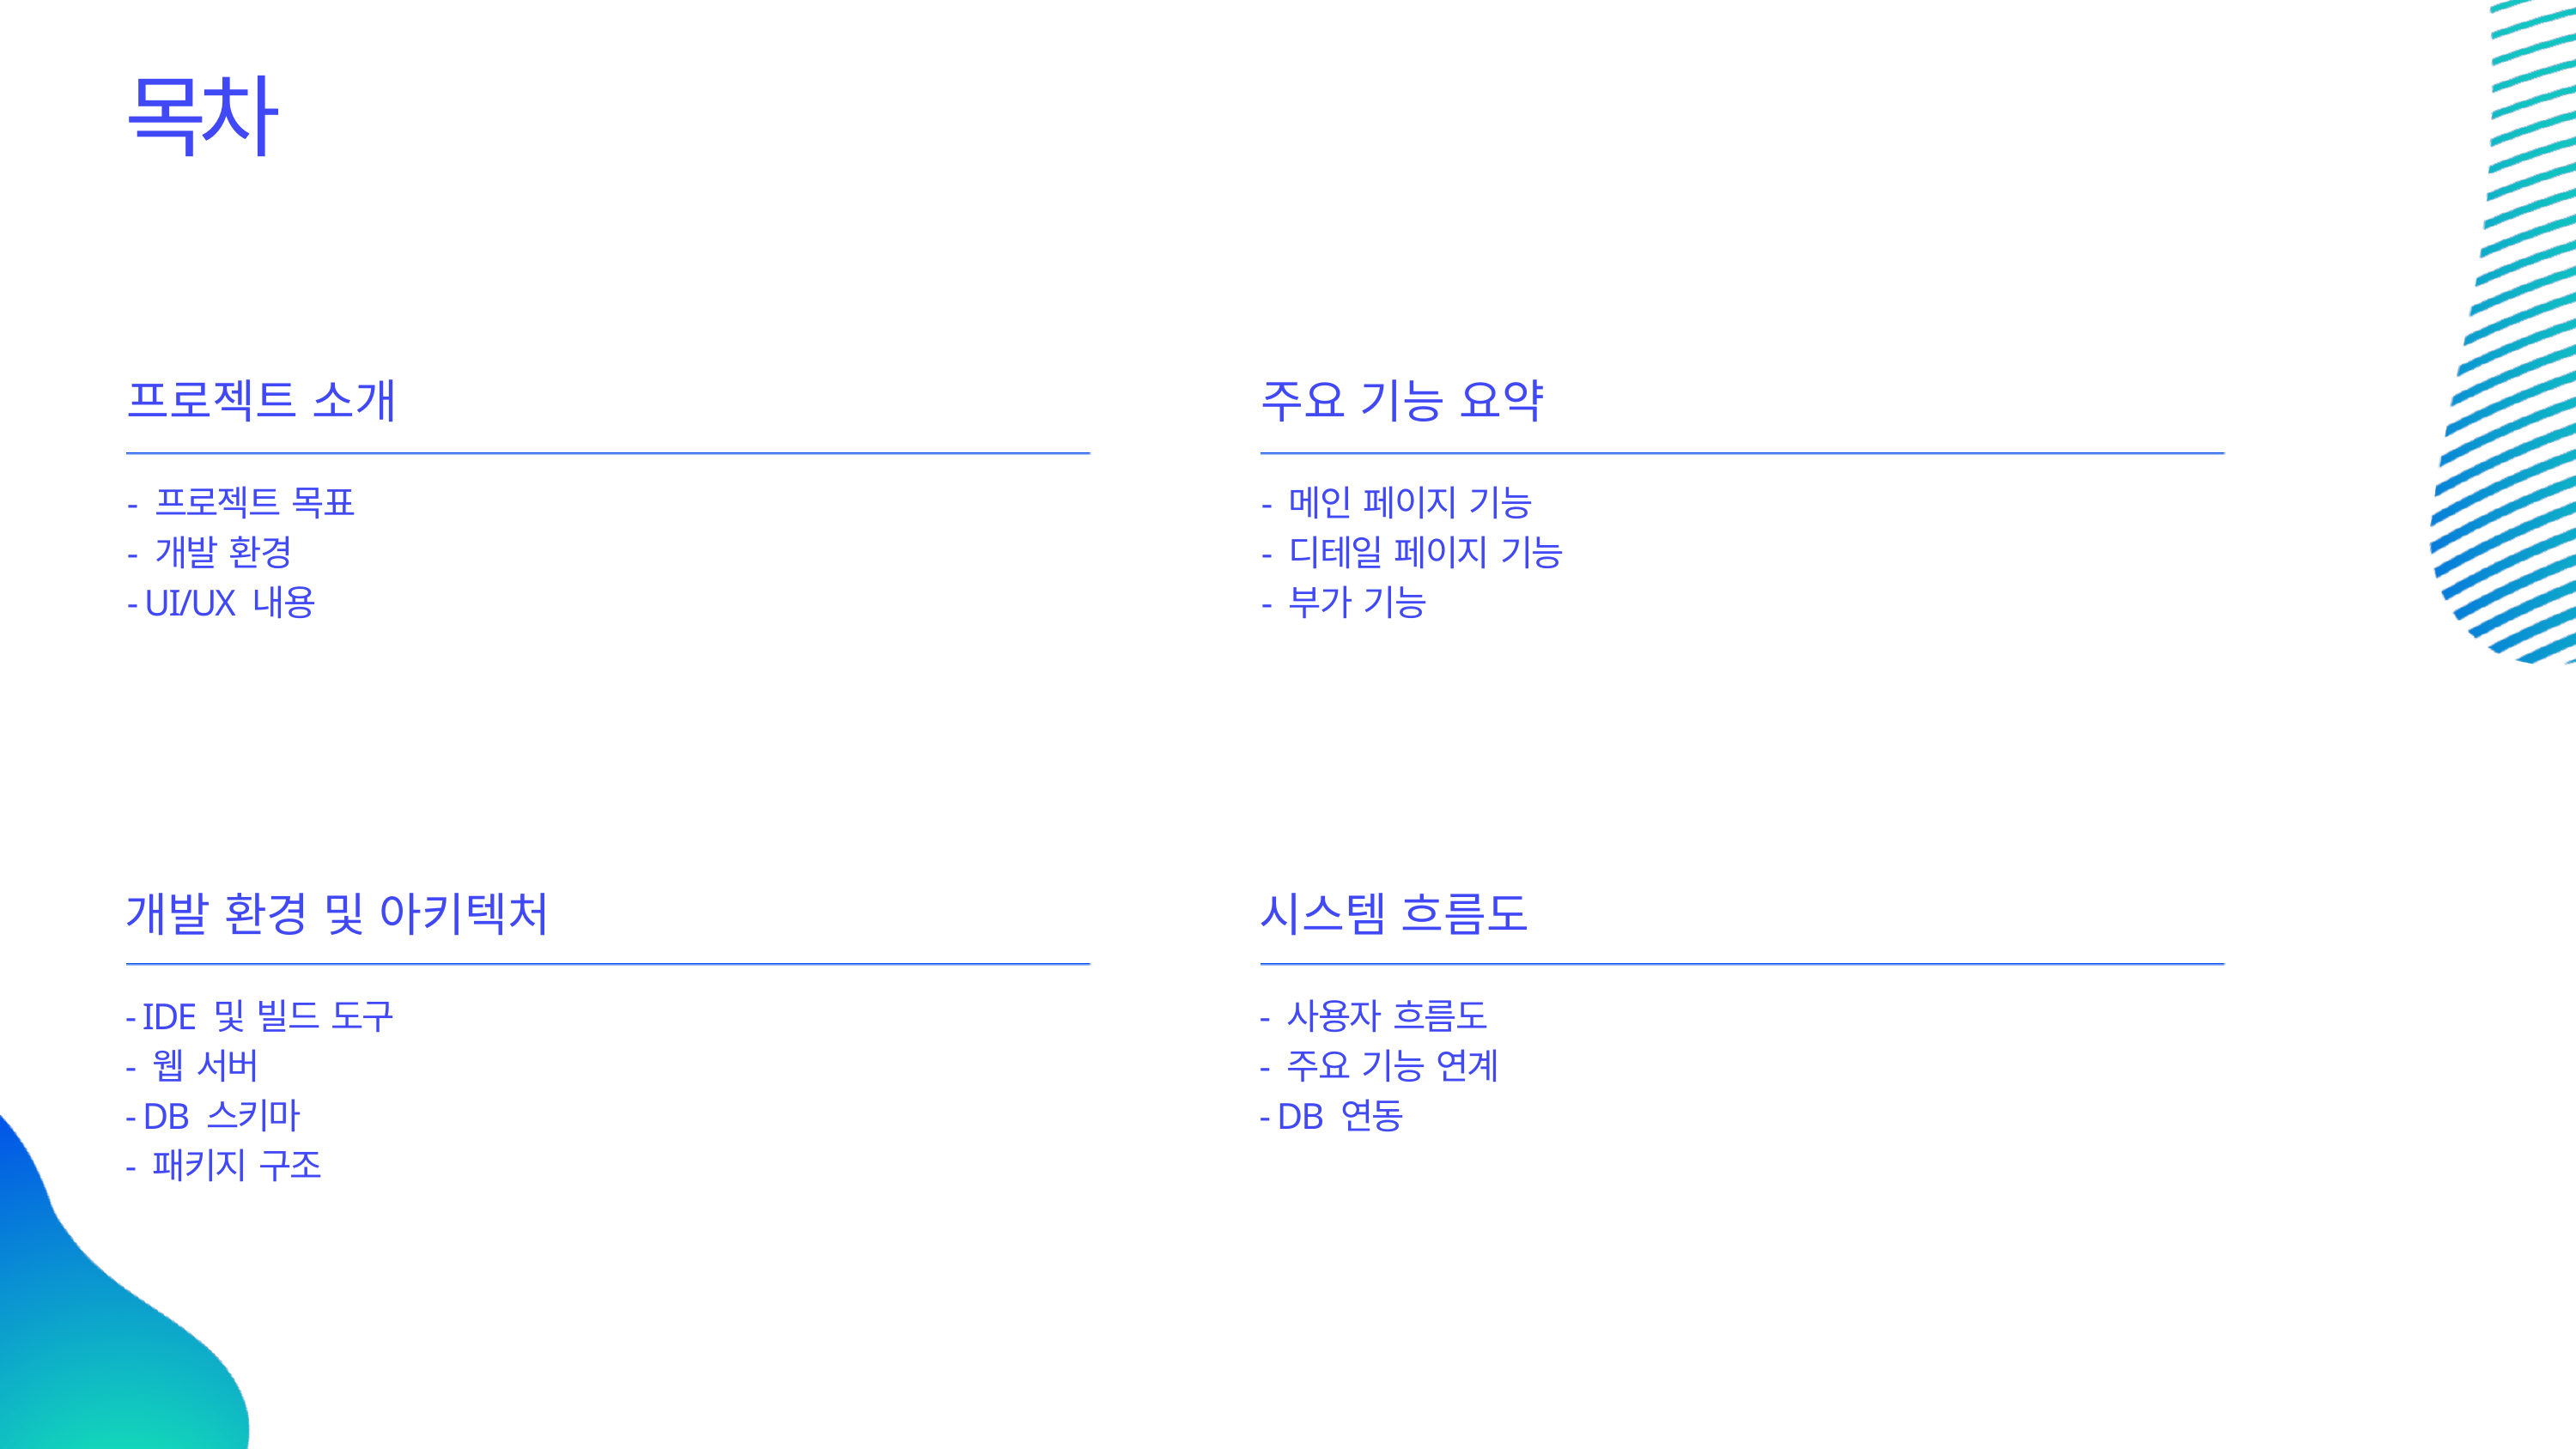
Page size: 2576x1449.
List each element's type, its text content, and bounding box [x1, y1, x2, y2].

text_box 개발 환경 및 아키텍처 [125, 876, 1103, 943]
text_box - 메인 페이지 기능 - 디테일 페이지 기능 - 부가 기능 [1261, 474, 2233, 625]
text_box 프로젝트 소개 [126, 362, 1103, 429]
text_box - IDE 및 빌드 도구 - 웹 서버 - DB 스키마 - 패키지 구조 [125, 986, 1099, 1188]
text_box - 프로젝트 목표 - 개발 환경 - UI/UX 내용 [126, 474, 1099, 625]
picture [1261, 963, 2226, 967]
text_box 시스템 흐름도 [1259, 876, 2237, 943]
picture [2345, 0, 2576, 678]
picture [126, 452, 1092, 455]
text_box 목차 [125, 60, 2410, 186]
text_box 주요 기능 요약 [1261, 362, 2237, 429]
picture [1261, 452, 2226, 455]
text_box - 사용자 흐름도 - 주요 기능 연계 - DB 연동 [1259, 986, 2233, 1137]
picture [126, 963, 1092, 967]
picture [0, 1090, 301, 1449]
